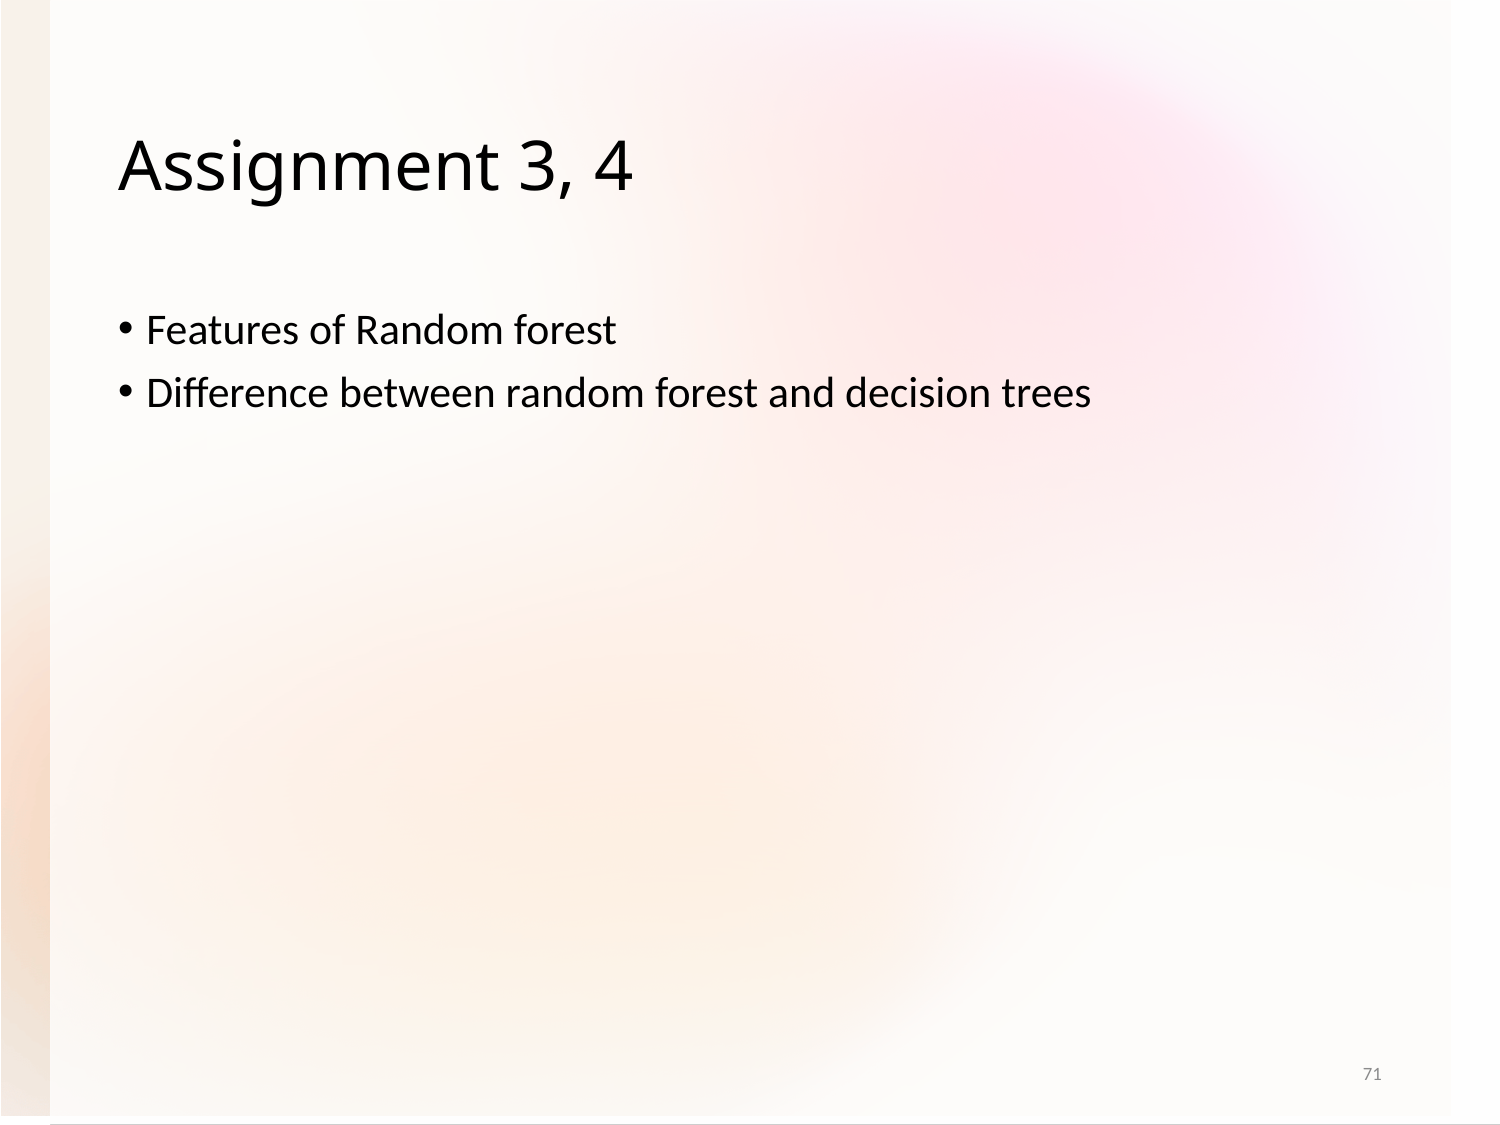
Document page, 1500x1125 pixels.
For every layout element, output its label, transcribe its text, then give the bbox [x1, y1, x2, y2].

list Features of Random forest Difference between random forest and decision trees [103, 299, 1397, 1014]
picture [0, 0, 1500, 1125]
slide_number 71 [1059, 1042, 1397, 1103]
title Assignment 3, 4 [103, 59, 1397, 278]
